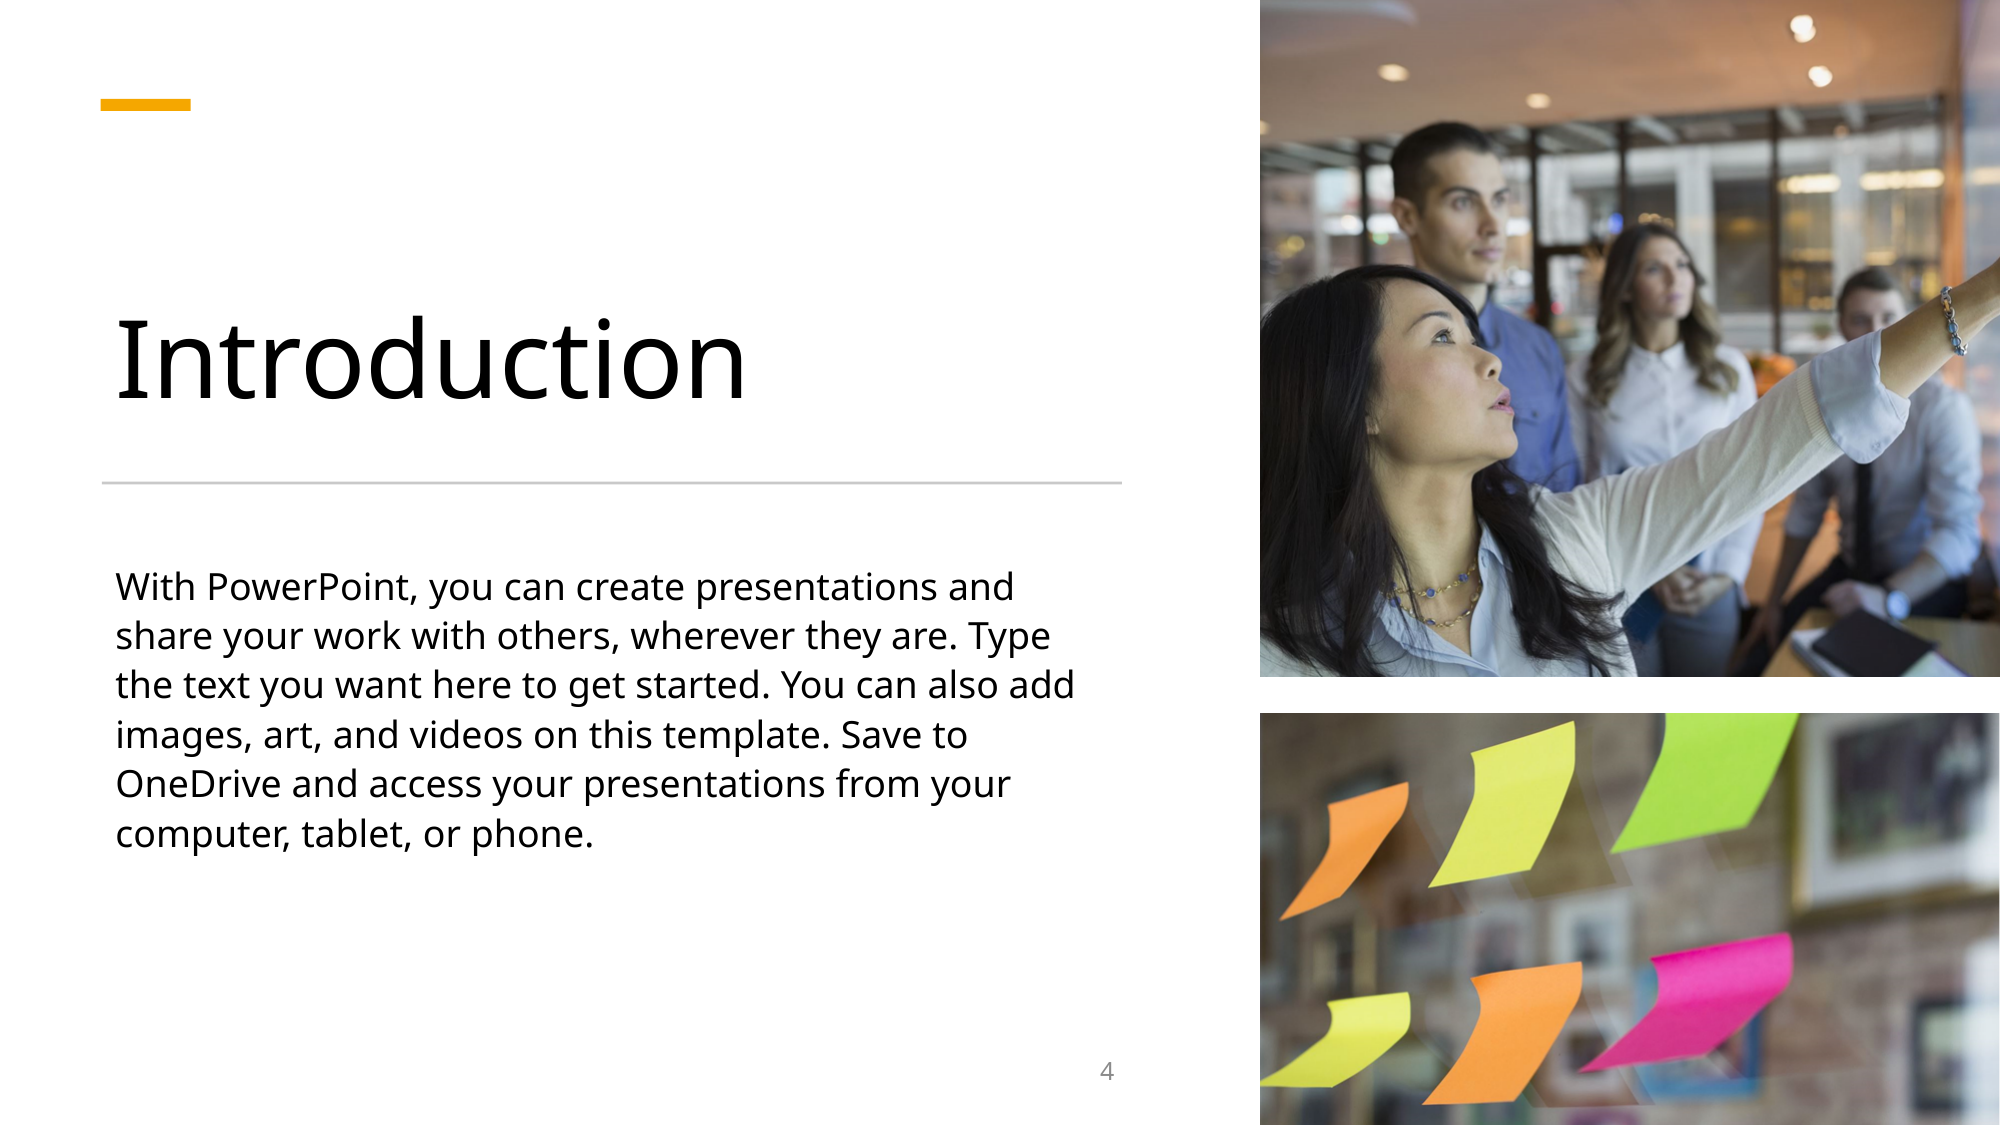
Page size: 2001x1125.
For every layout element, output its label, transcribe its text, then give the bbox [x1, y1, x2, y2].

title Introduction [100, 176, 1130, 429]
picture [1259, 0, 2000, 677]
slide_number 4 [919, 1042, 1130, 1103]
picture [1259, 713, 2000, 1125]
list With PowerPoint, you can create presentations and share your work with others, wherever they are. Type the text you want here to get started. You can also add images, art, and videos on this template. Save to OneDrive and access your presentations from your computer, tablet, or phone. [100, 550, 1130, 1014]
